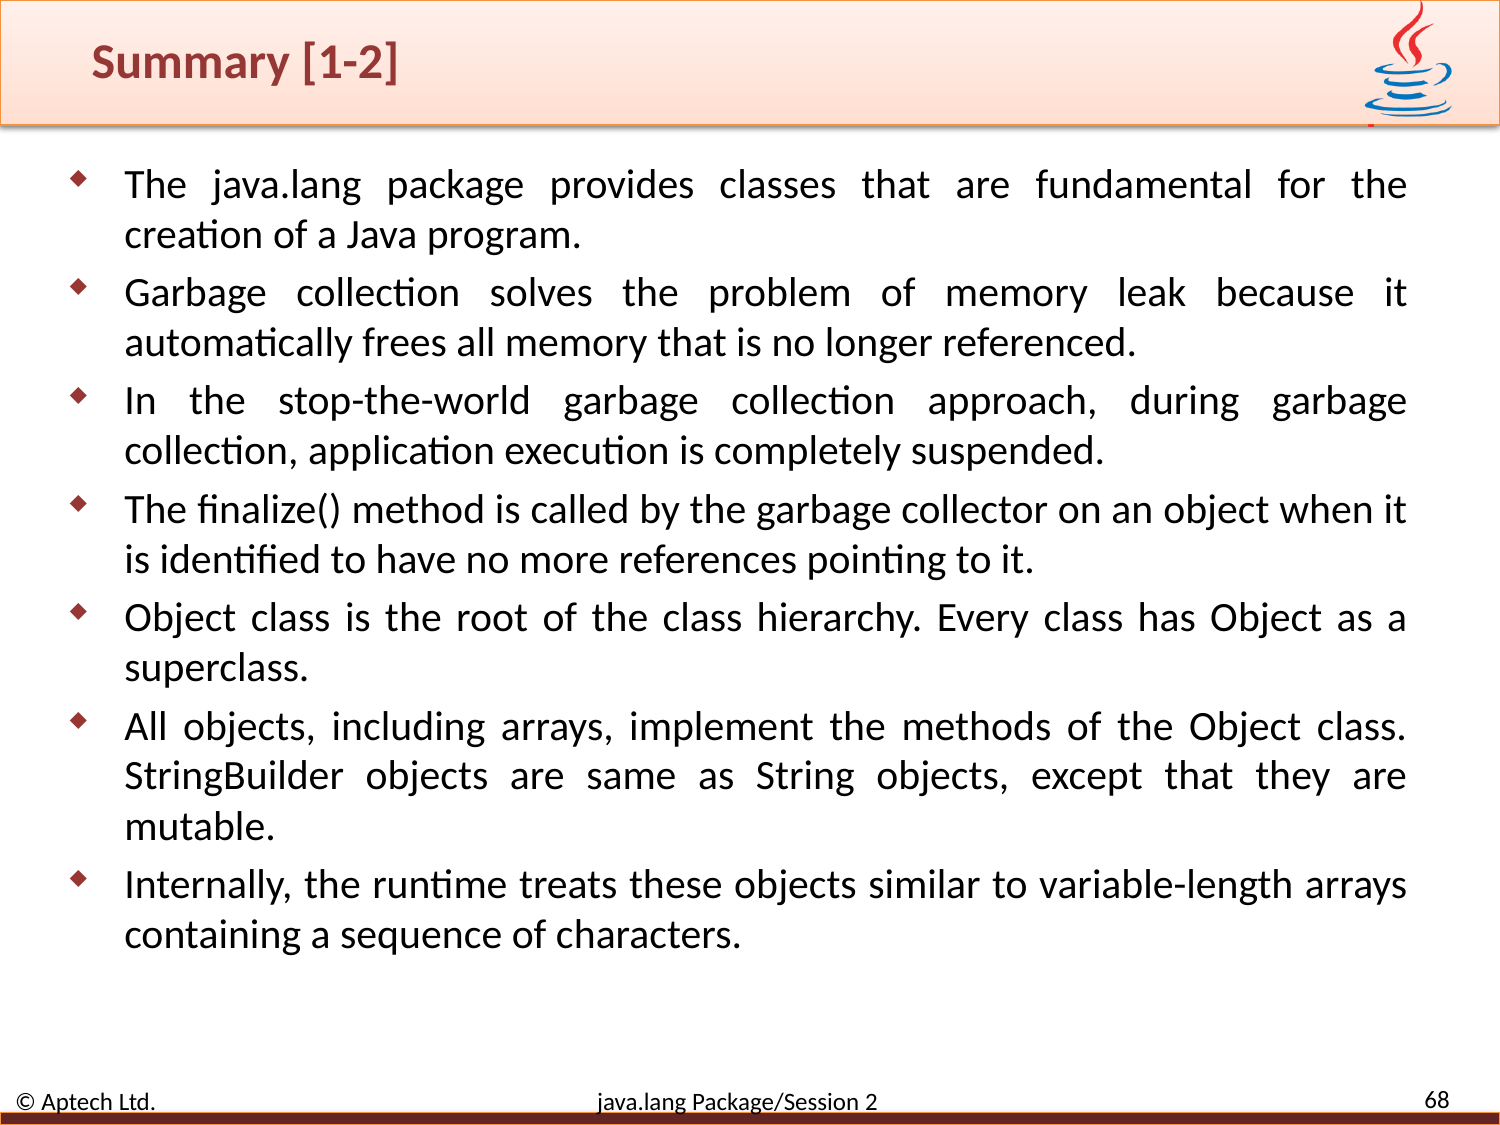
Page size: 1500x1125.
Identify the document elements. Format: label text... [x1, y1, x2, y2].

footer © Aptech Ltd. java.lang Package/Session 2 [0, 1087, 1325, 1113]
title Summary [1-2] [76, 24, 1288, 93]
slide_number 68 [1337, 1084, 1465, 1113]
list The java.lang package provides classes that are fundamental for the creation of a Java program. Garbage collection solves the problem of memory leak because it automatically frees all memory that is no longer referenced. In the stop-the-world garbage collection approach, during garbage collection, application execution is completely suspended. The finalize() method is called by the garbage collector on an object when it is identified to have no more references pointing to it. Object class is the root of the class hierarchy. Every class has Object as a superclass. All objects, including arrays, implement the methods of the Object class. StringBuilder objects are same as String objects, except that they are mutable. Internally, the runtime treats these objects similar to variable-length arrays containing a sequence of characters. [52, 148, 1424, 1048]
picture [1362, 0, 1454, 127]
